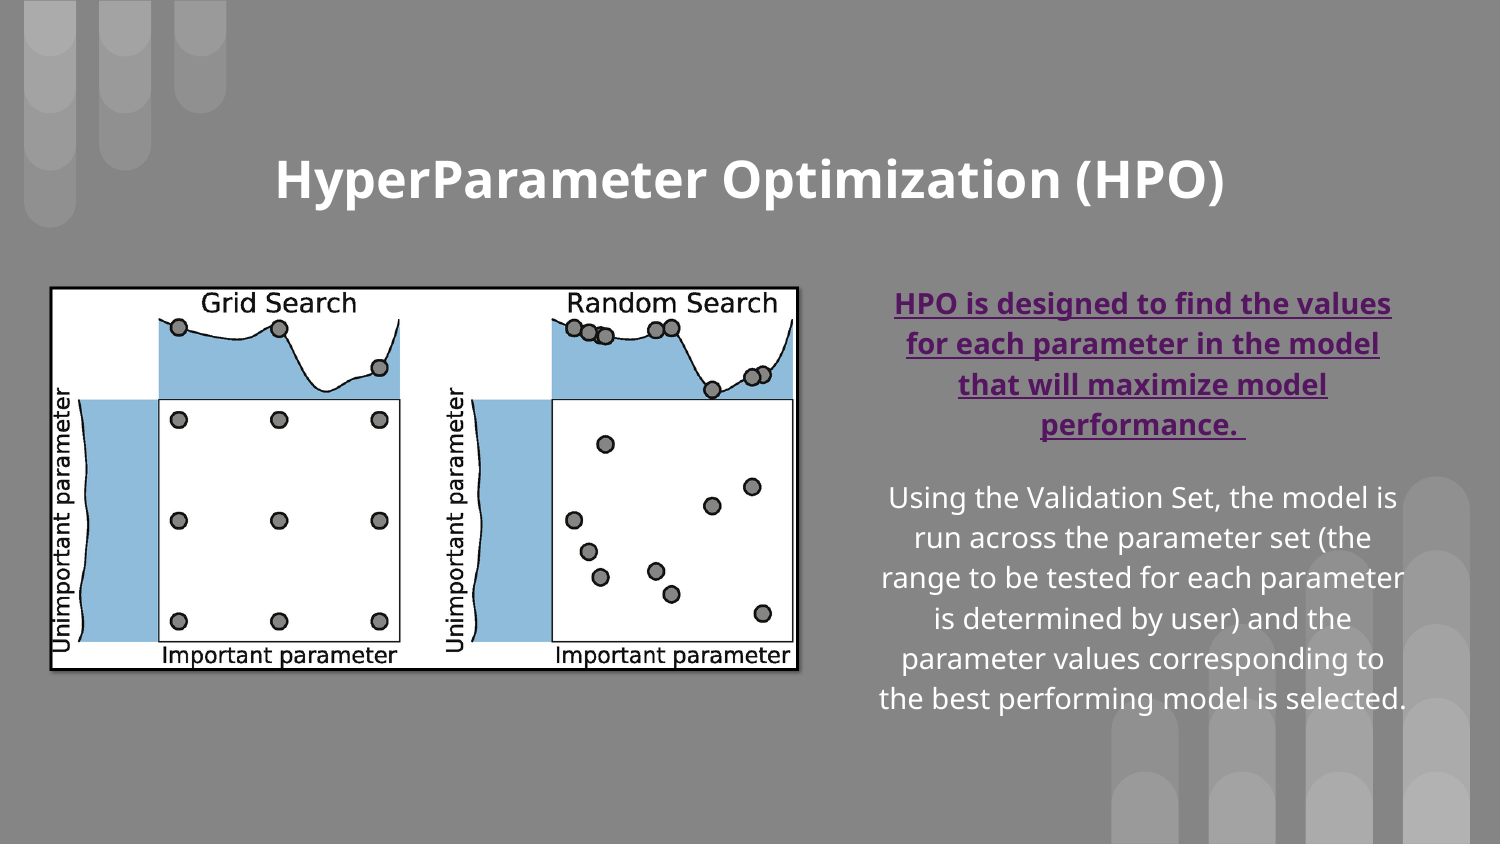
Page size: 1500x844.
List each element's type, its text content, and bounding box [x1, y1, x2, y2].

picture [47, 284, 806, 677]
title HyperParameter Optimization (HPO) [249, 115, 1251, 240]
list HPO is designed to find the values for each parameter in the model that will maximize model performance. Using the Validation Set, the model is run across the parameter set (the range to be tested for each parameter is determined by user) and the parameter values corresponding to the best performing model is selected. [861, 265, 1426, 696]
